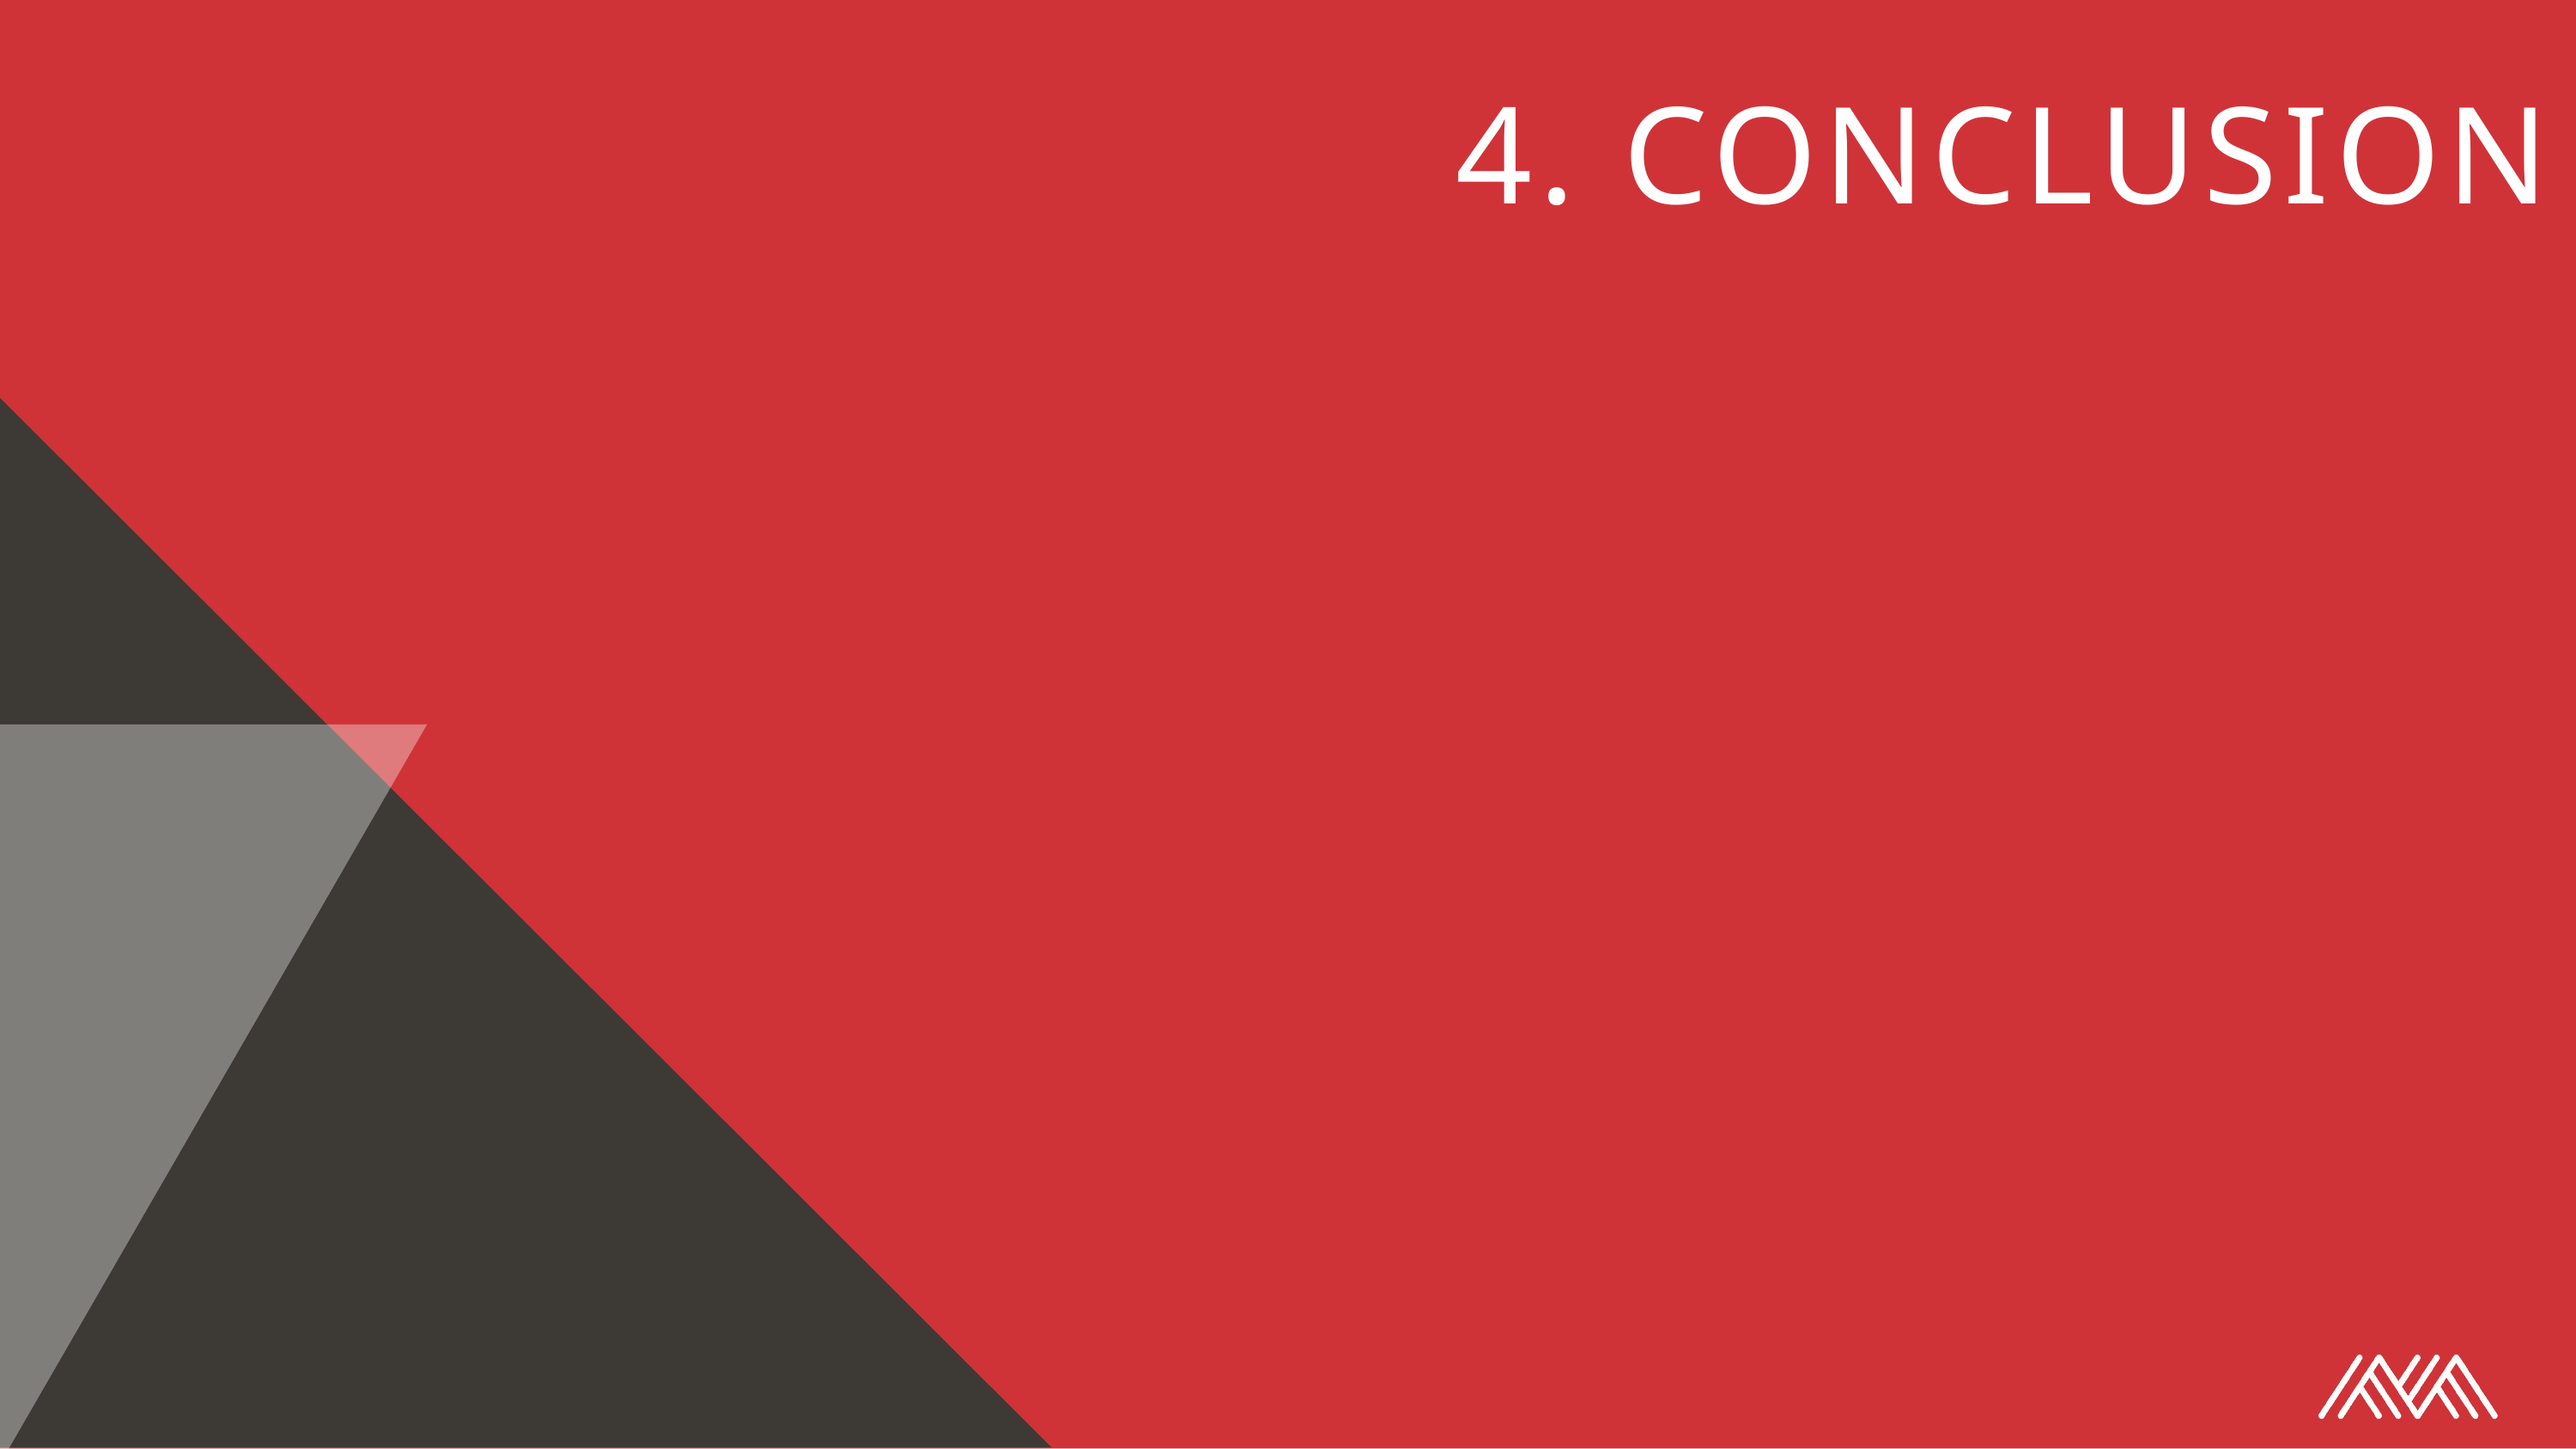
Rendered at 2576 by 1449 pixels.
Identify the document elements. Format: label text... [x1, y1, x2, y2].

picture [2267, 1303, 2551, 1449]
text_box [0, 383, 1052, 1448]
text_box 4. CONCLUSION [1199, 70, 2551, 231]
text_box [0, 724, 428, 1449]
text_box [0, 0, 2576, 1449]
